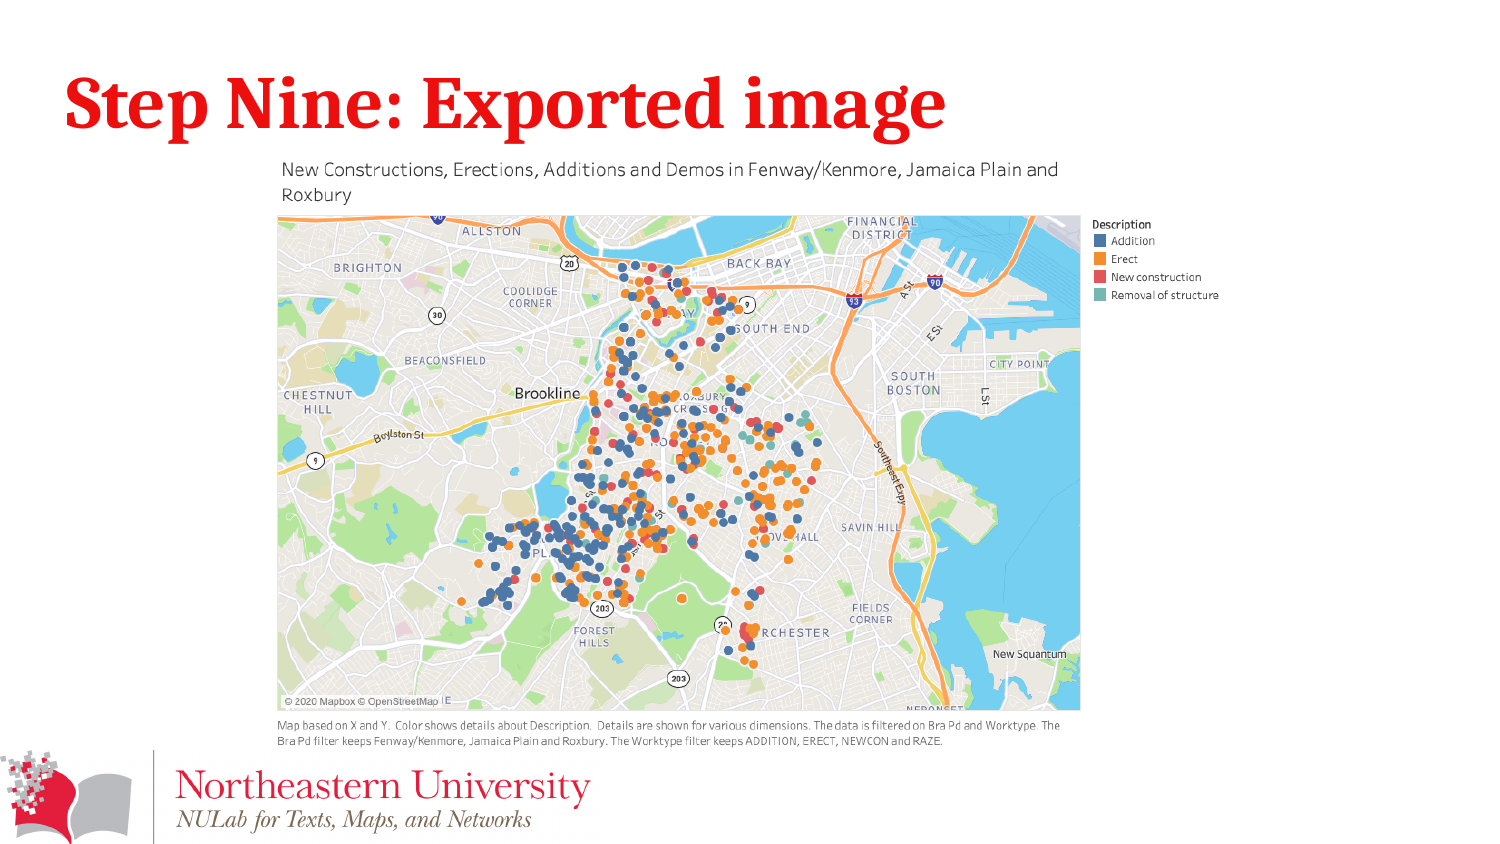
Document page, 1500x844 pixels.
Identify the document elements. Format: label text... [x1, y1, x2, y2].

picture [0, 150, 1223, 844]
title Step Nine: Exported image [51, 38, 1449, 133]
